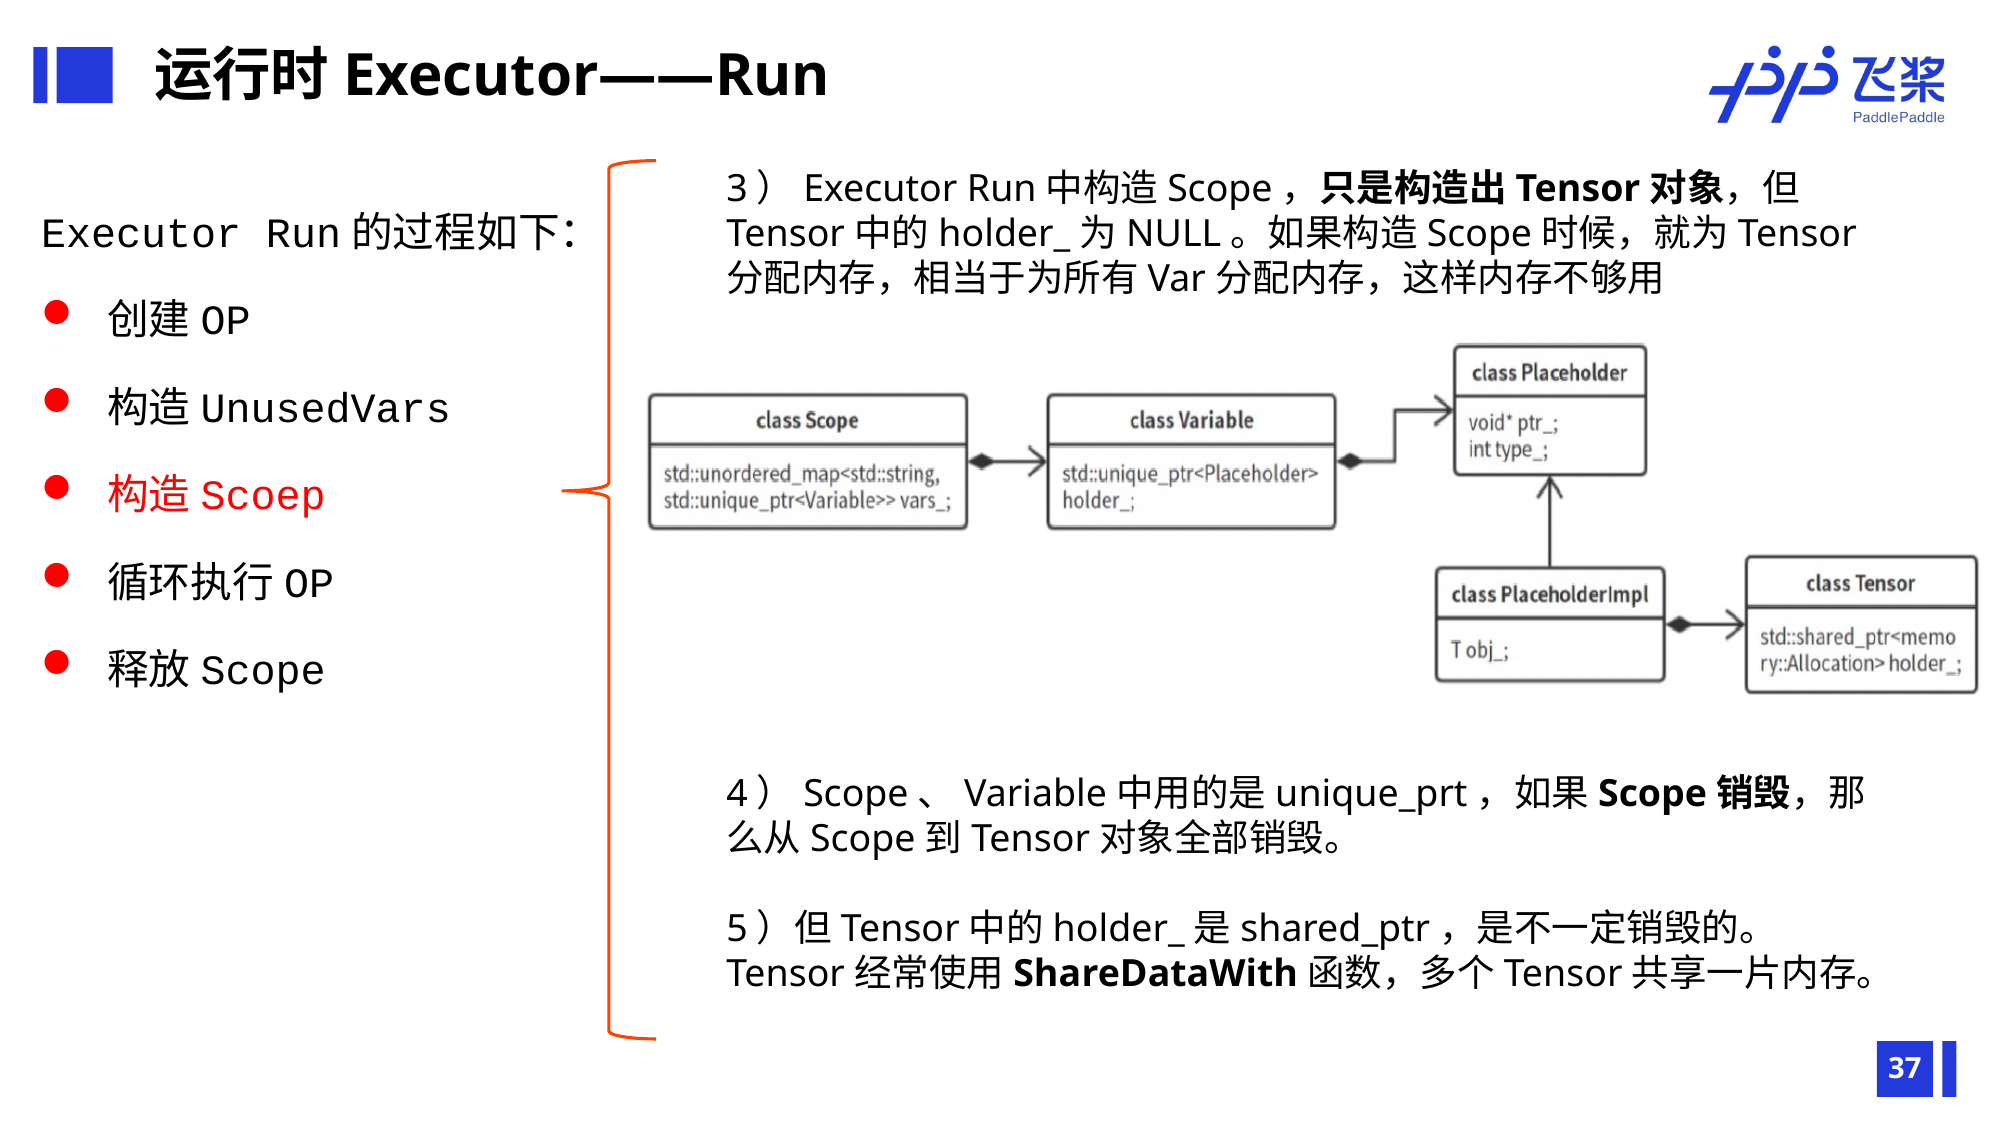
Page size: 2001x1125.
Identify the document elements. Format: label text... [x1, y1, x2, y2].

text_box 3）Executor Run中构造Scope，只是构造出Tensor对象，但Tensor中的holder_为NULL。如果构造Scope时候，就为Tensor分配内存，相当于为所有Var分配内存，这样内存不够用 [711, 156, 1917, 307]
picture [1695, 27, 1961, 144]
picture [629, 333, 2000, 721]
text_box 4）Scope、Variable中用的是unique_prt，如果Scope销毁，那么从Scope到Tensor对象全部销毁。 5）但Tensor中的holder_是shared_ptr，是不一定销毁的。 Tensor经常使用ShareDataWith函数，多个Tensor共享一片内存。 [711, 761, 1917, 1001]
text_box Executor Run的过程如下： 创建OP 构造UnusedVars 构造Scoep 循环执行OP 释放Scope [26, 160, 585, 701]
text_box 运行时Executor——Run [139, 29, 1264, 115]
text_box [585, 160, 657, 1040]
slide_number 37 [1864, 1039, 1946, 1099]
